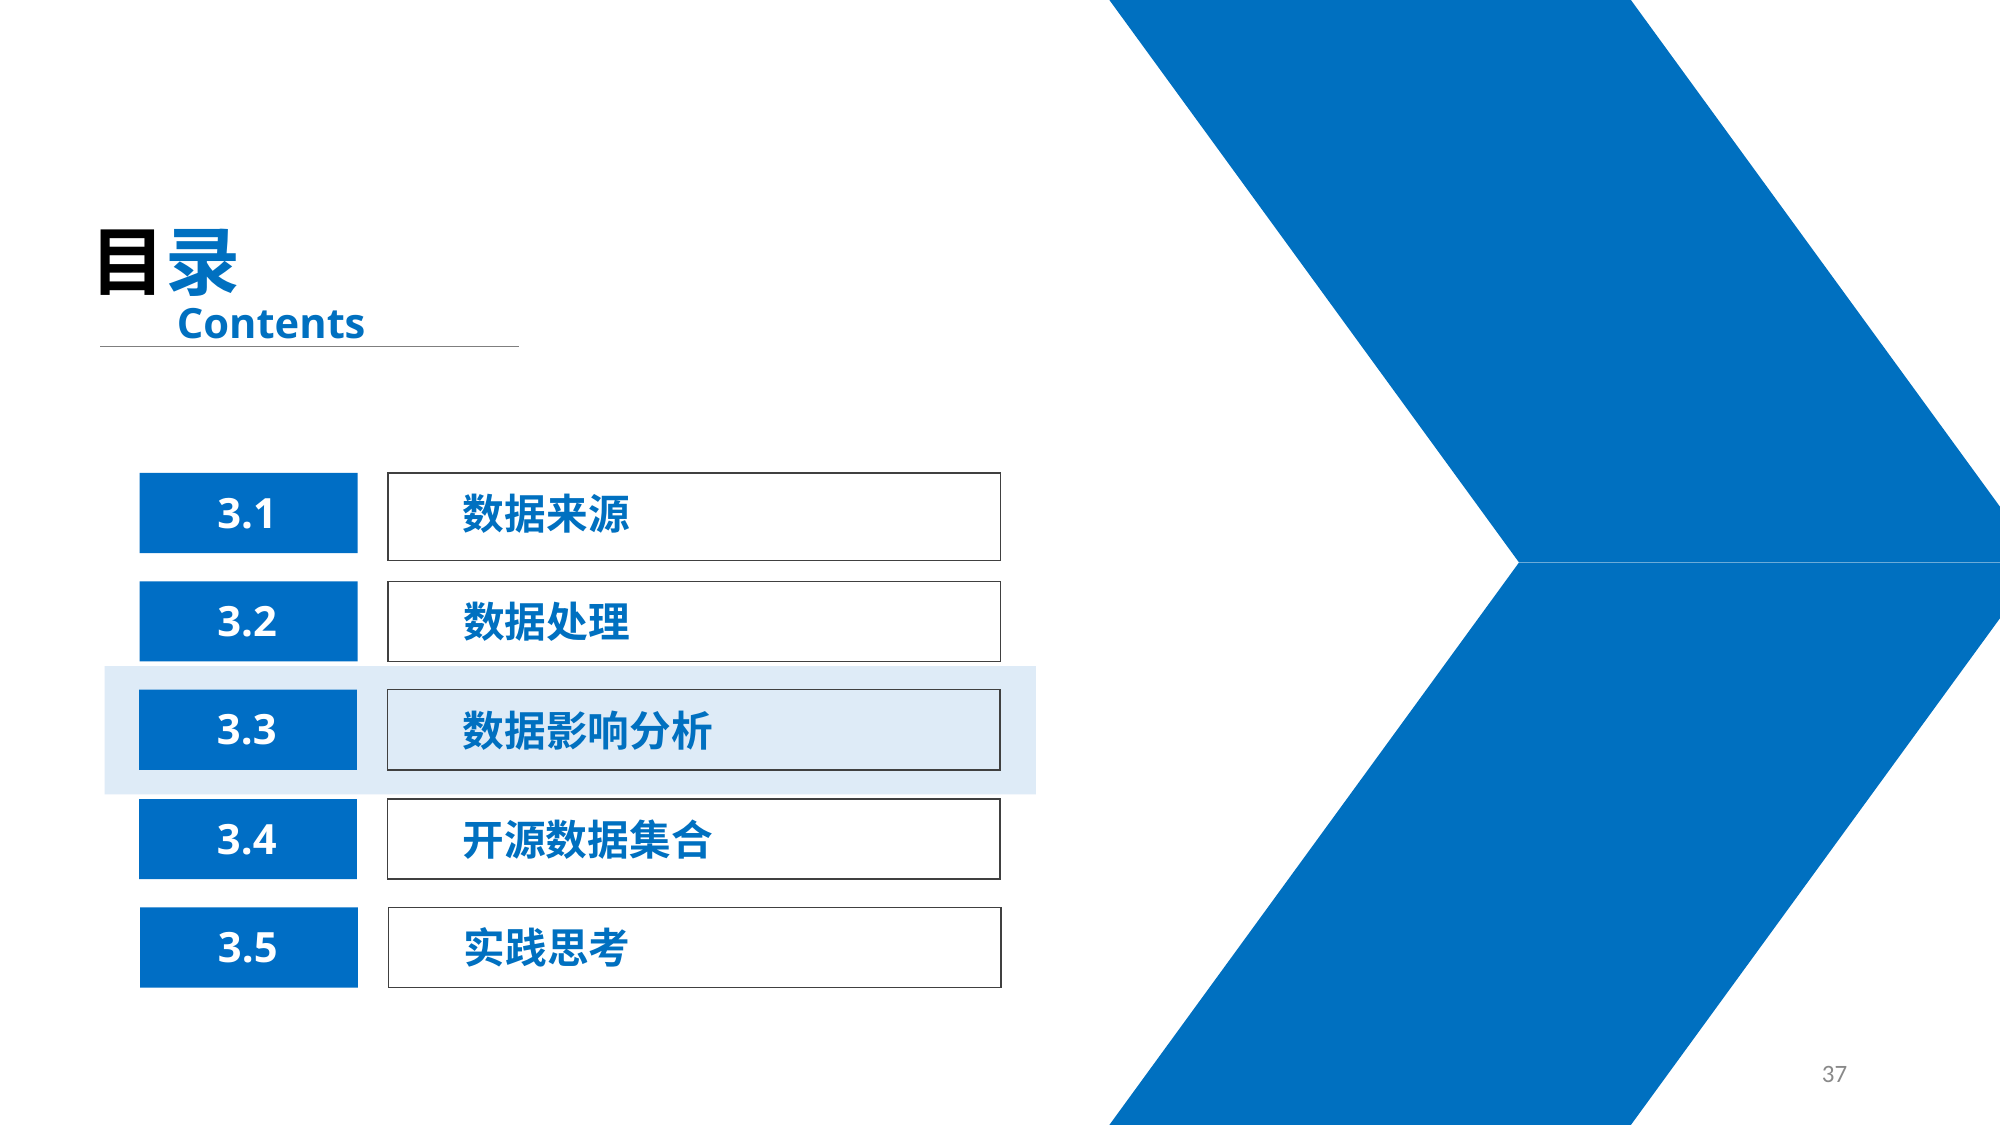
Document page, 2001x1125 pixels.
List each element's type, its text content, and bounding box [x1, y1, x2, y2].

text_box [104, 666, 1036, 795]
text_box [1109, 0, 2000, 563]
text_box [138, 689, 358, 771]
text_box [138, 798, 358, 880]
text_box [139, 472, 358, 554]
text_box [139, 907, 359, 988]
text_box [388, 907, 1002, 988]
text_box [387, 798, 1001, 880]
text_box [1109, 563, 2000, 1125]
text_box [387, 472, 1002, 561]
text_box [139, 581, 358, 662]
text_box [387, 581, 1001, 662]
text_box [387, 689, 1001, 771]
slide_number 37 [1412, 1042, 1863, 1103]
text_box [75, 207, 519, 356]
